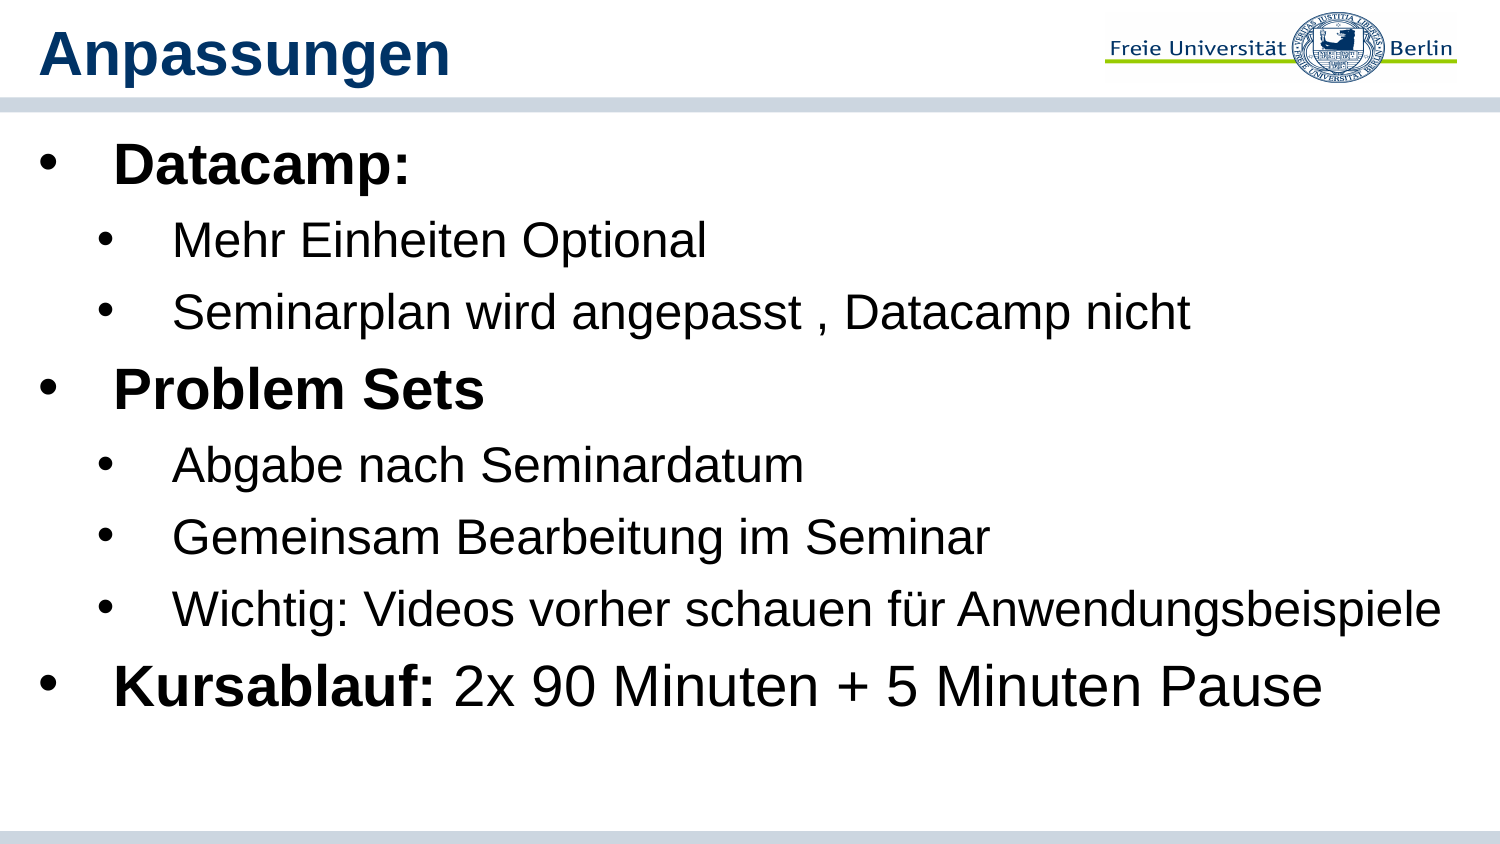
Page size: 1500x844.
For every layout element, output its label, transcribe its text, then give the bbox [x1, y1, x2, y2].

title Anpassungen [38, 12, 1098, 83]
picture [1105, 12, 1457, 83]
list Datacamp: Mehr Einheiten Optional Seminarplan wird angepasst , Datacamp nicht Problem Sets Abgabe nach Seminardatum Gemeinsam Bearbeitung im Seminar Wichtig: Videos vorher schauen für Anwendungsbeispiele Kursablauf: 2x 90 Minuten + 5 Minuten Pause [38, 124, 1457, 816]
